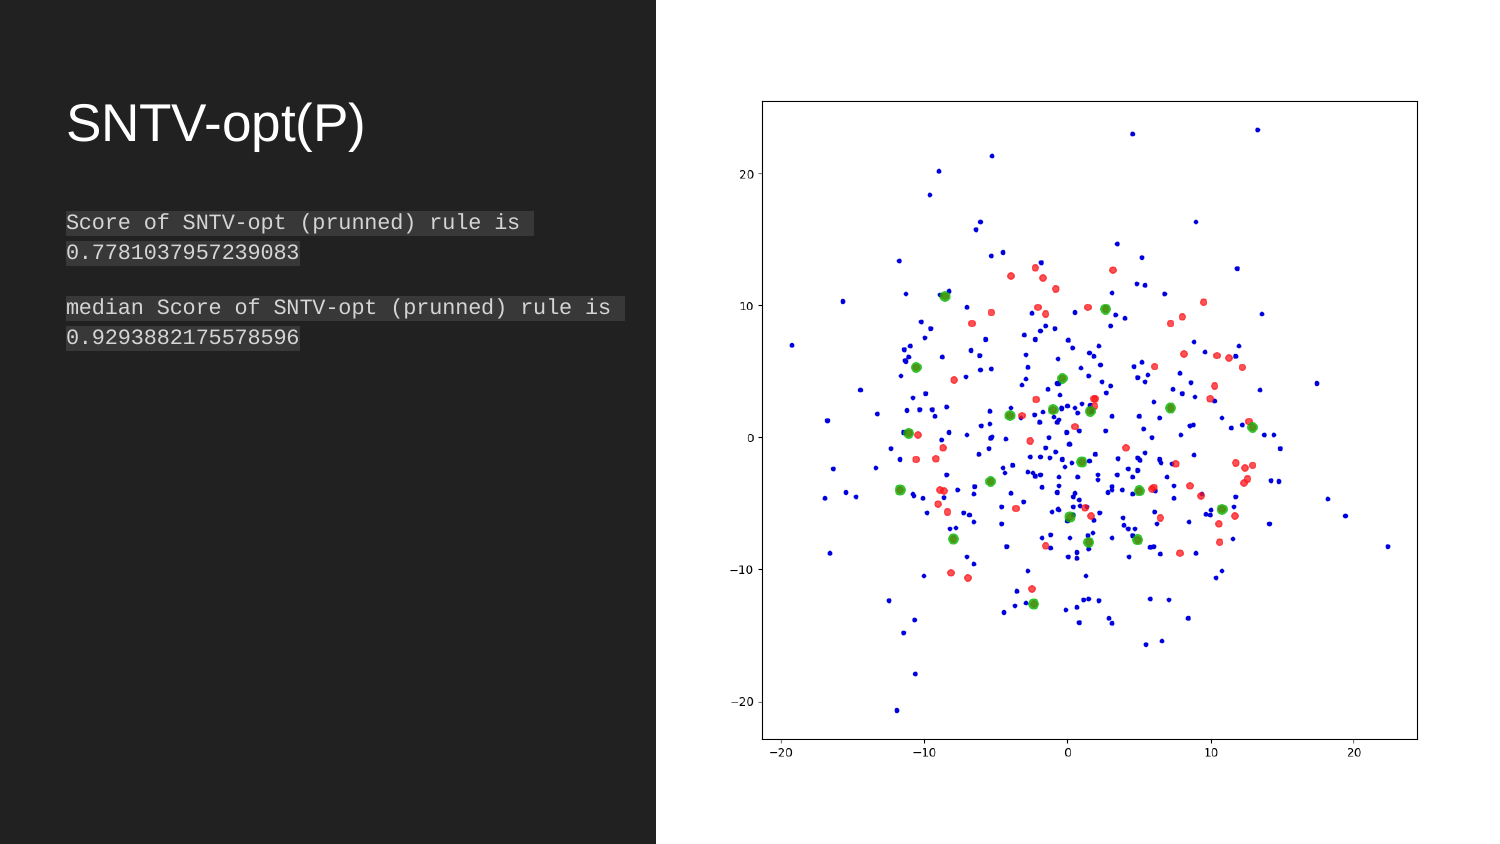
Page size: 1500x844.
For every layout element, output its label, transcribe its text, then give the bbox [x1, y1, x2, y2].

title SNTV-opt(P) [51, 72, 647, 167]
picture [655, 0, 1500, 844]
list Score of SNTV-opt (prunned) rule is 0.7781037957239083 median Score of SNTV-opt (prunned) rule is 0.9293882175578596 [51, 189, 647, 750]
